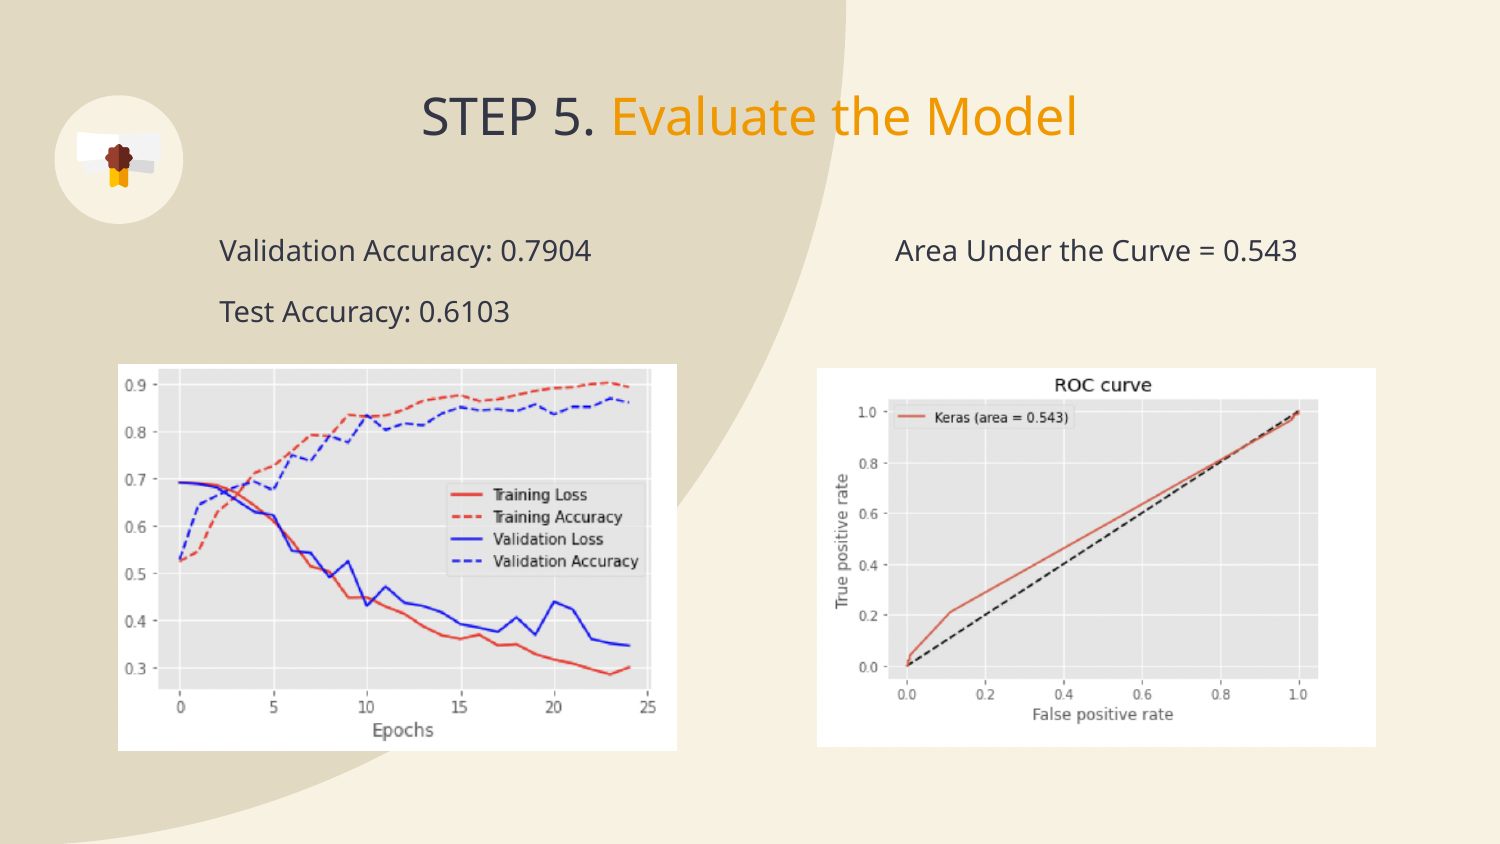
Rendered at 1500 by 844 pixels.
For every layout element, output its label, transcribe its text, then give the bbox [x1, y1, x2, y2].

picture [118, 364, 677, 751]
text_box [76, 131, 162, 188]
subtitle Validation Accuracy: 0.7904 Test Accuracy: 0.6103 [204, 223, 706, 365]
title STEP 5. Evaluate the Model [194, 68, 1306, 176]
picture [817, 368, 1376, 747]
text_box [54, 95, 184, 224]
subtitle Area Under the Curve = 0.543 [846, 223, 1348, 365]
